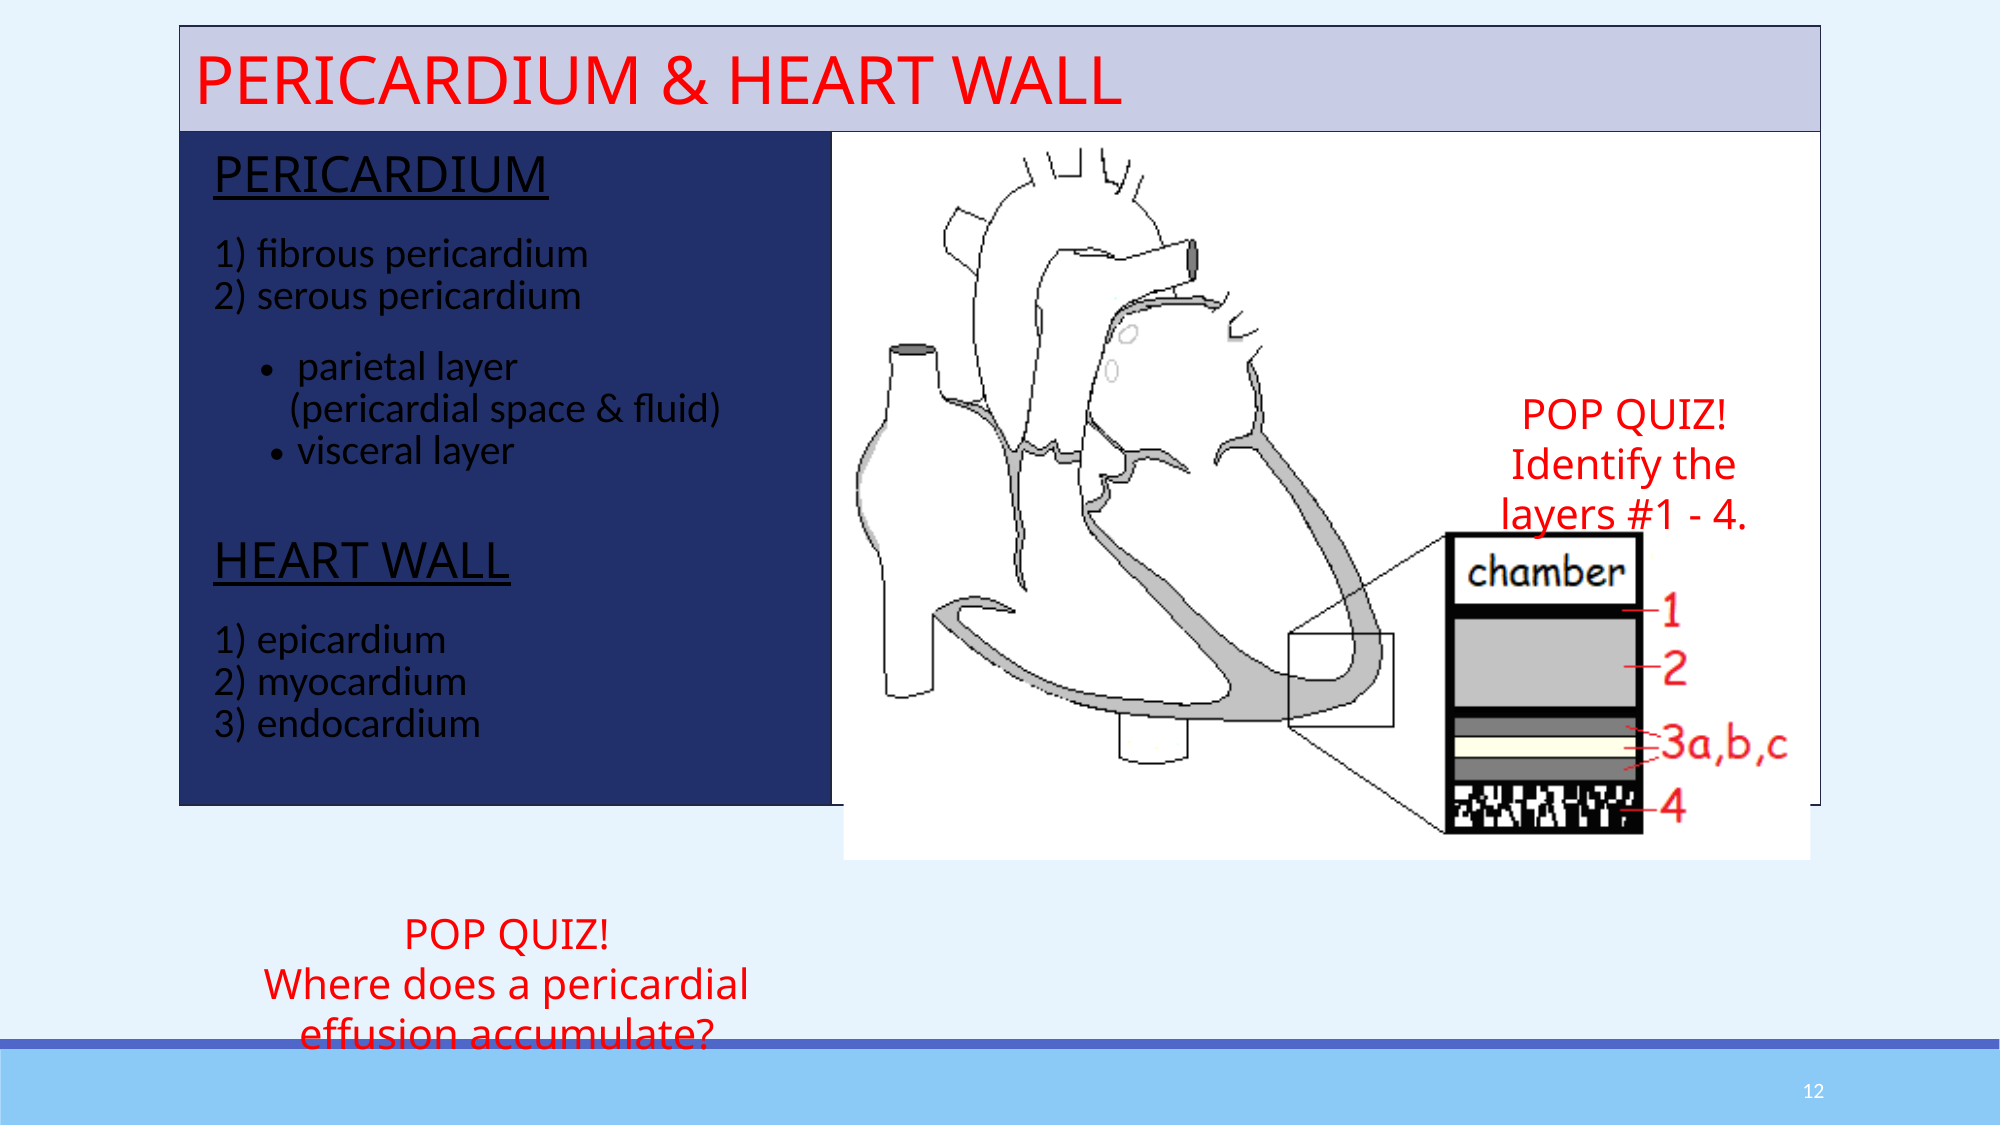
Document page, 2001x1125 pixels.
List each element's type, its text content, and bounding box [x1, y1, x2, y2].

slide_number 12 [1624, 1059, 1840, 1120]
table_header PERICARDIUM & HEART WALL [180, 27, 1820, 131]
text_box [843, 132, 1811, 860]
table_cell [832, 132, 842, 804]
text_box POP QUIZ! Where does a pericardial effusion accumulate? [179, 900, 834, 1066]
table_cell PERICARDIUM 1) fibrous pericardium 2) serous pericardium parietal layer (pericardial space & fluid) visceral layer HEART WALL 1) epicardium 2) myocardium 3) endocardium [180, 132, 830, 804]
